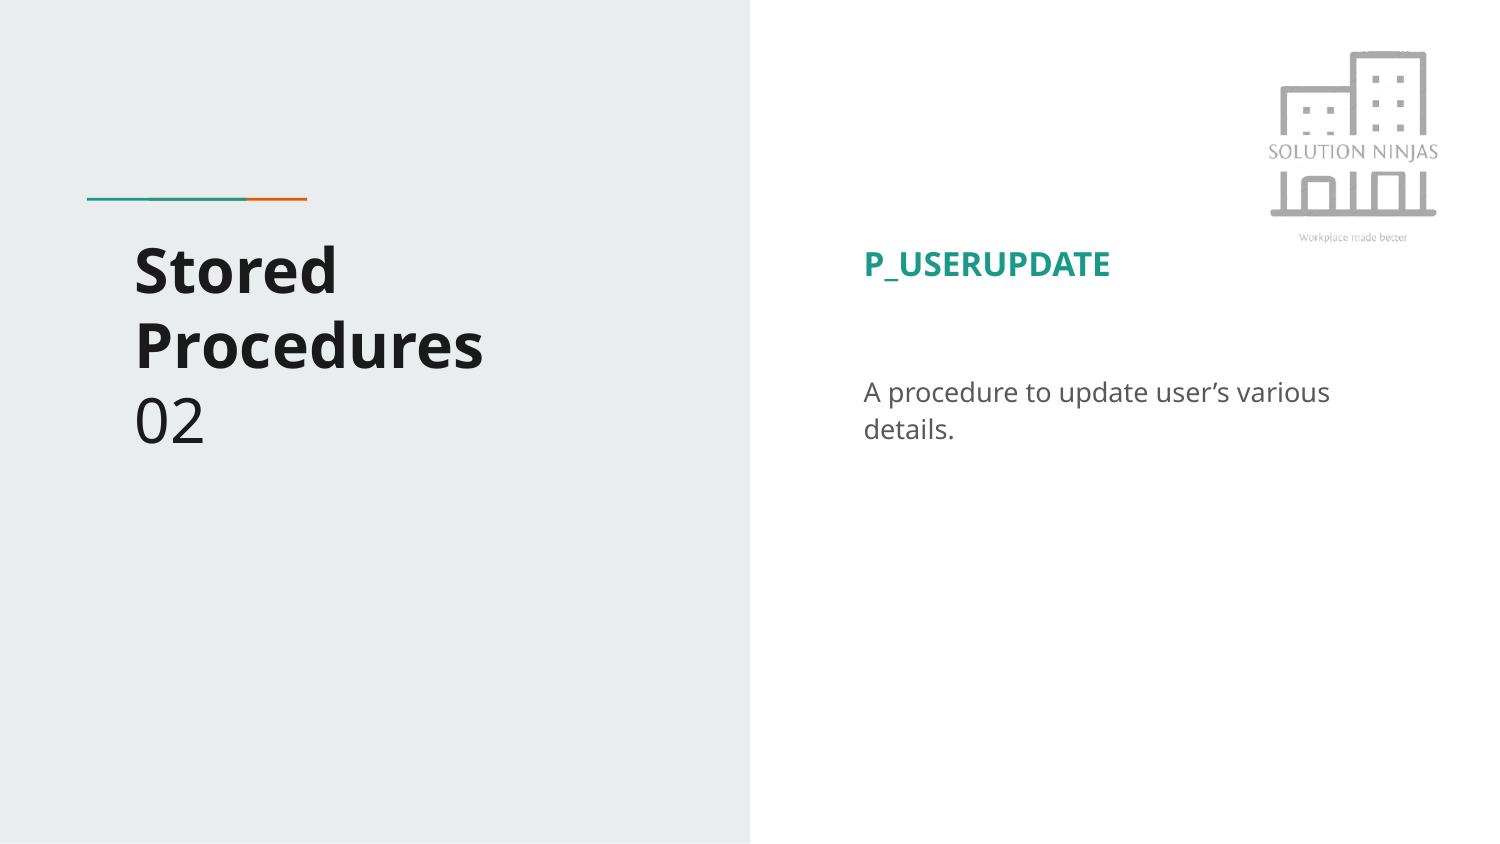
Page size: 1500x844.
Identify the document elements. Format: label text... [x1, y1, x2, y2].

title Stored Procedures 02 [119, 216, 662, 379]
list P_USERUPDATE A procedure to update user’s various details. [848, 221, 1403, 719]
picture [1205, 0, 1500, 295]
